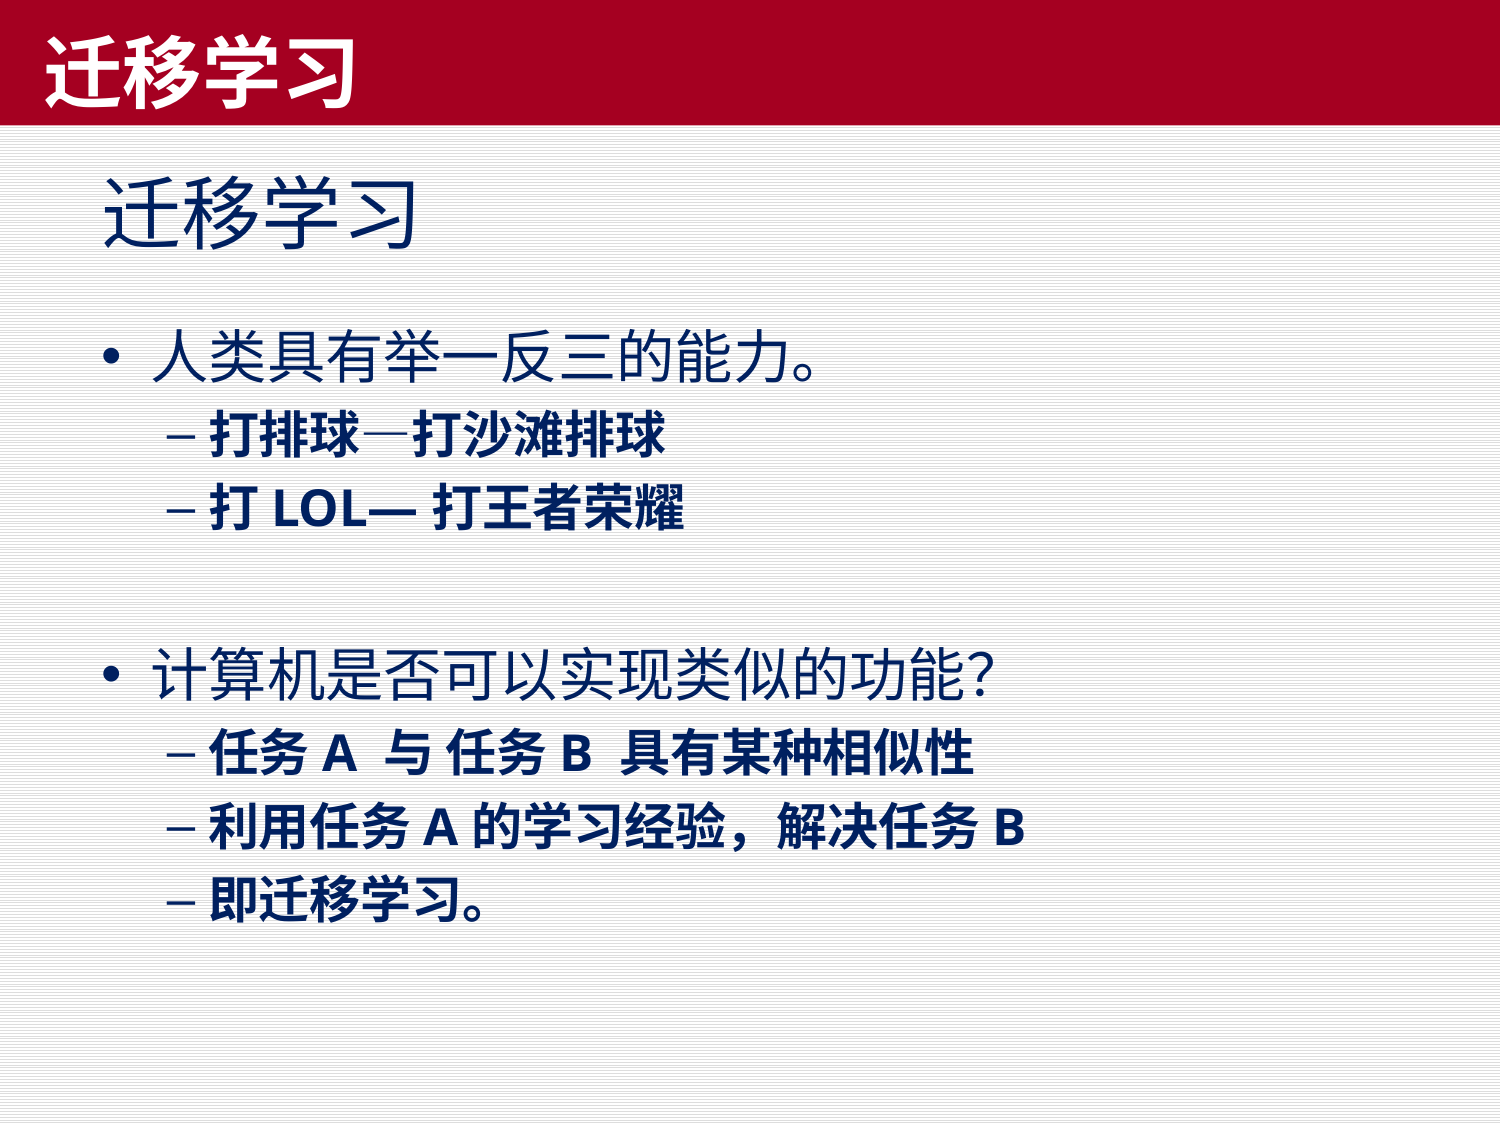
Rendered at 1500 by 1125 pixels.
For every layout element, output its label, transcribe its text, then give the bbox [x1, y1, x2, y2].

text_box 人类具有举一反三的能力。 打排球—打沙滩排球 打LOL—打王者荣耀 计算机是否可以实现类似的功能？ 任务A 与 任务B 具有某种相似性 利用任务A的学习经验，解决任务B 即迁移学习。 [99, 304, 1030, 929]
text_box 迁移学习 [99, 161, 425, 260]
title 迁移学习 [0, 0, 1500, 126]
